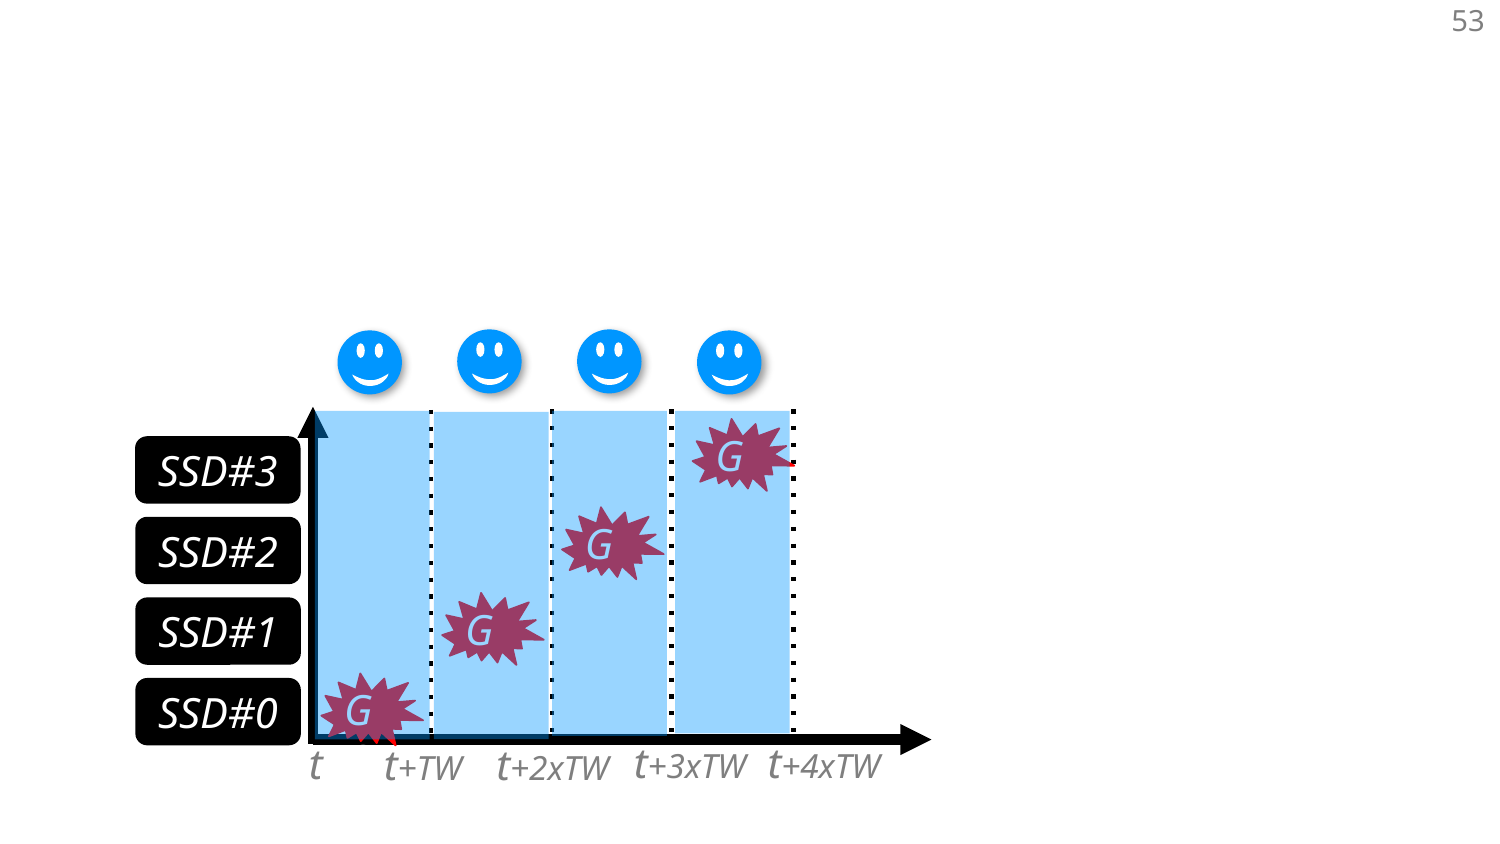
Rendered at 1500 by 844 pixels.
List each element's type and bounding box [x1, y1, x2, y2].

text_box [551, 329, 668, 737]
text_box [135, 406, 310, 745]
text_box [674, 330, 790, 734]
text_box [314, 330, 430, 740]
text_box [293, 409, 938, 798]
text_box [433, 329, 549, 740]
text_box [551, 406, 932, 745]
text_box [317, 748, 422, 758]
